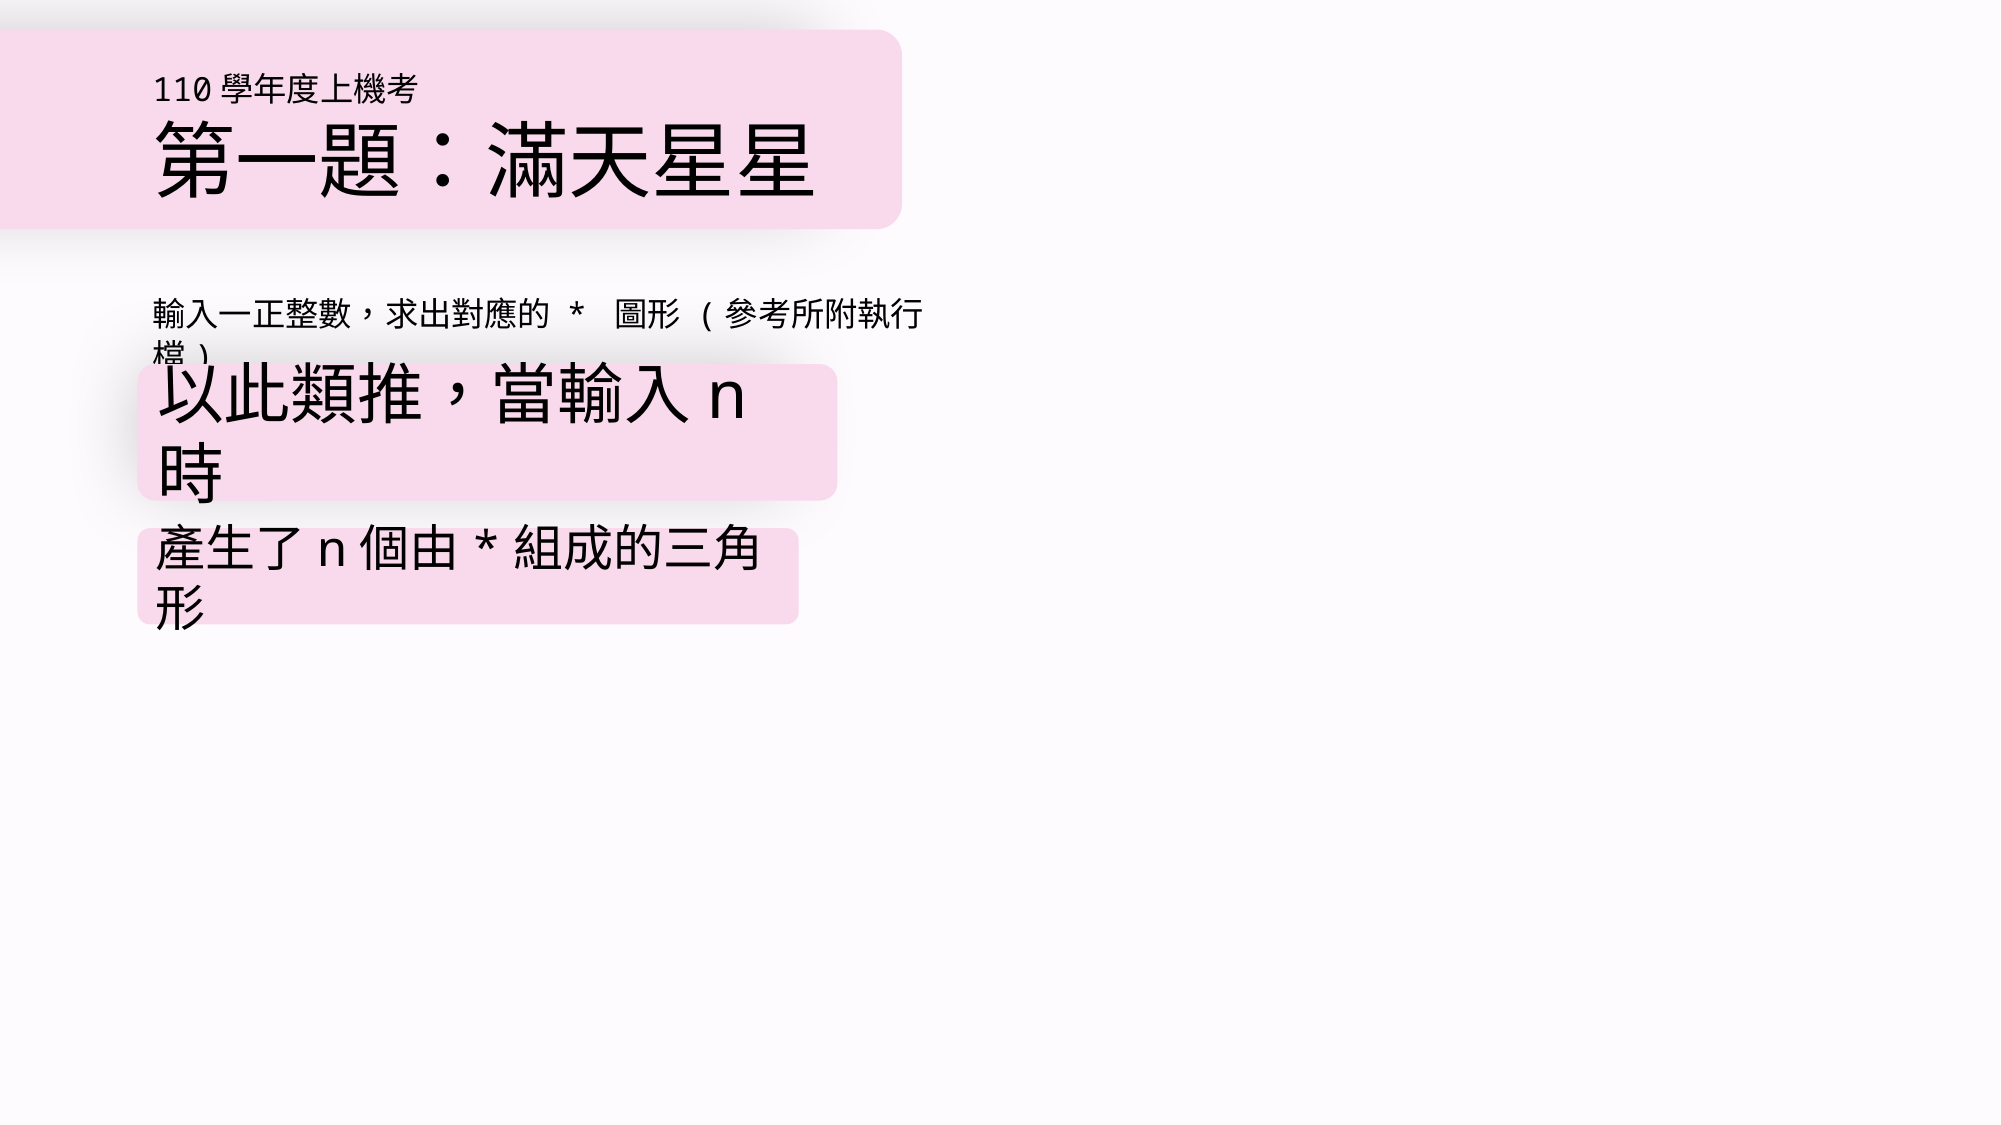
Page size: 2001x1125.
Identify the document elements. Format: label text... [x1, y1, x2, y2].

title 110學年度上機考 第四題：終極密碼 [156, 349, 771, 363]
list 輸入一正整數，求出對應的 * 圖形 (參考所附執行檔) [137, 284, 993, 1014]
text_box 以此類推，當輸入n時 [136, 362, 839, 502]
text_box 產生了n個由*組成的三角形 [136, 527, 800, 626]
title 110學年度上機考 第一題：滿天星星 [137, 59, 1863, 217]
text_box [0, 28, 904, 231]
